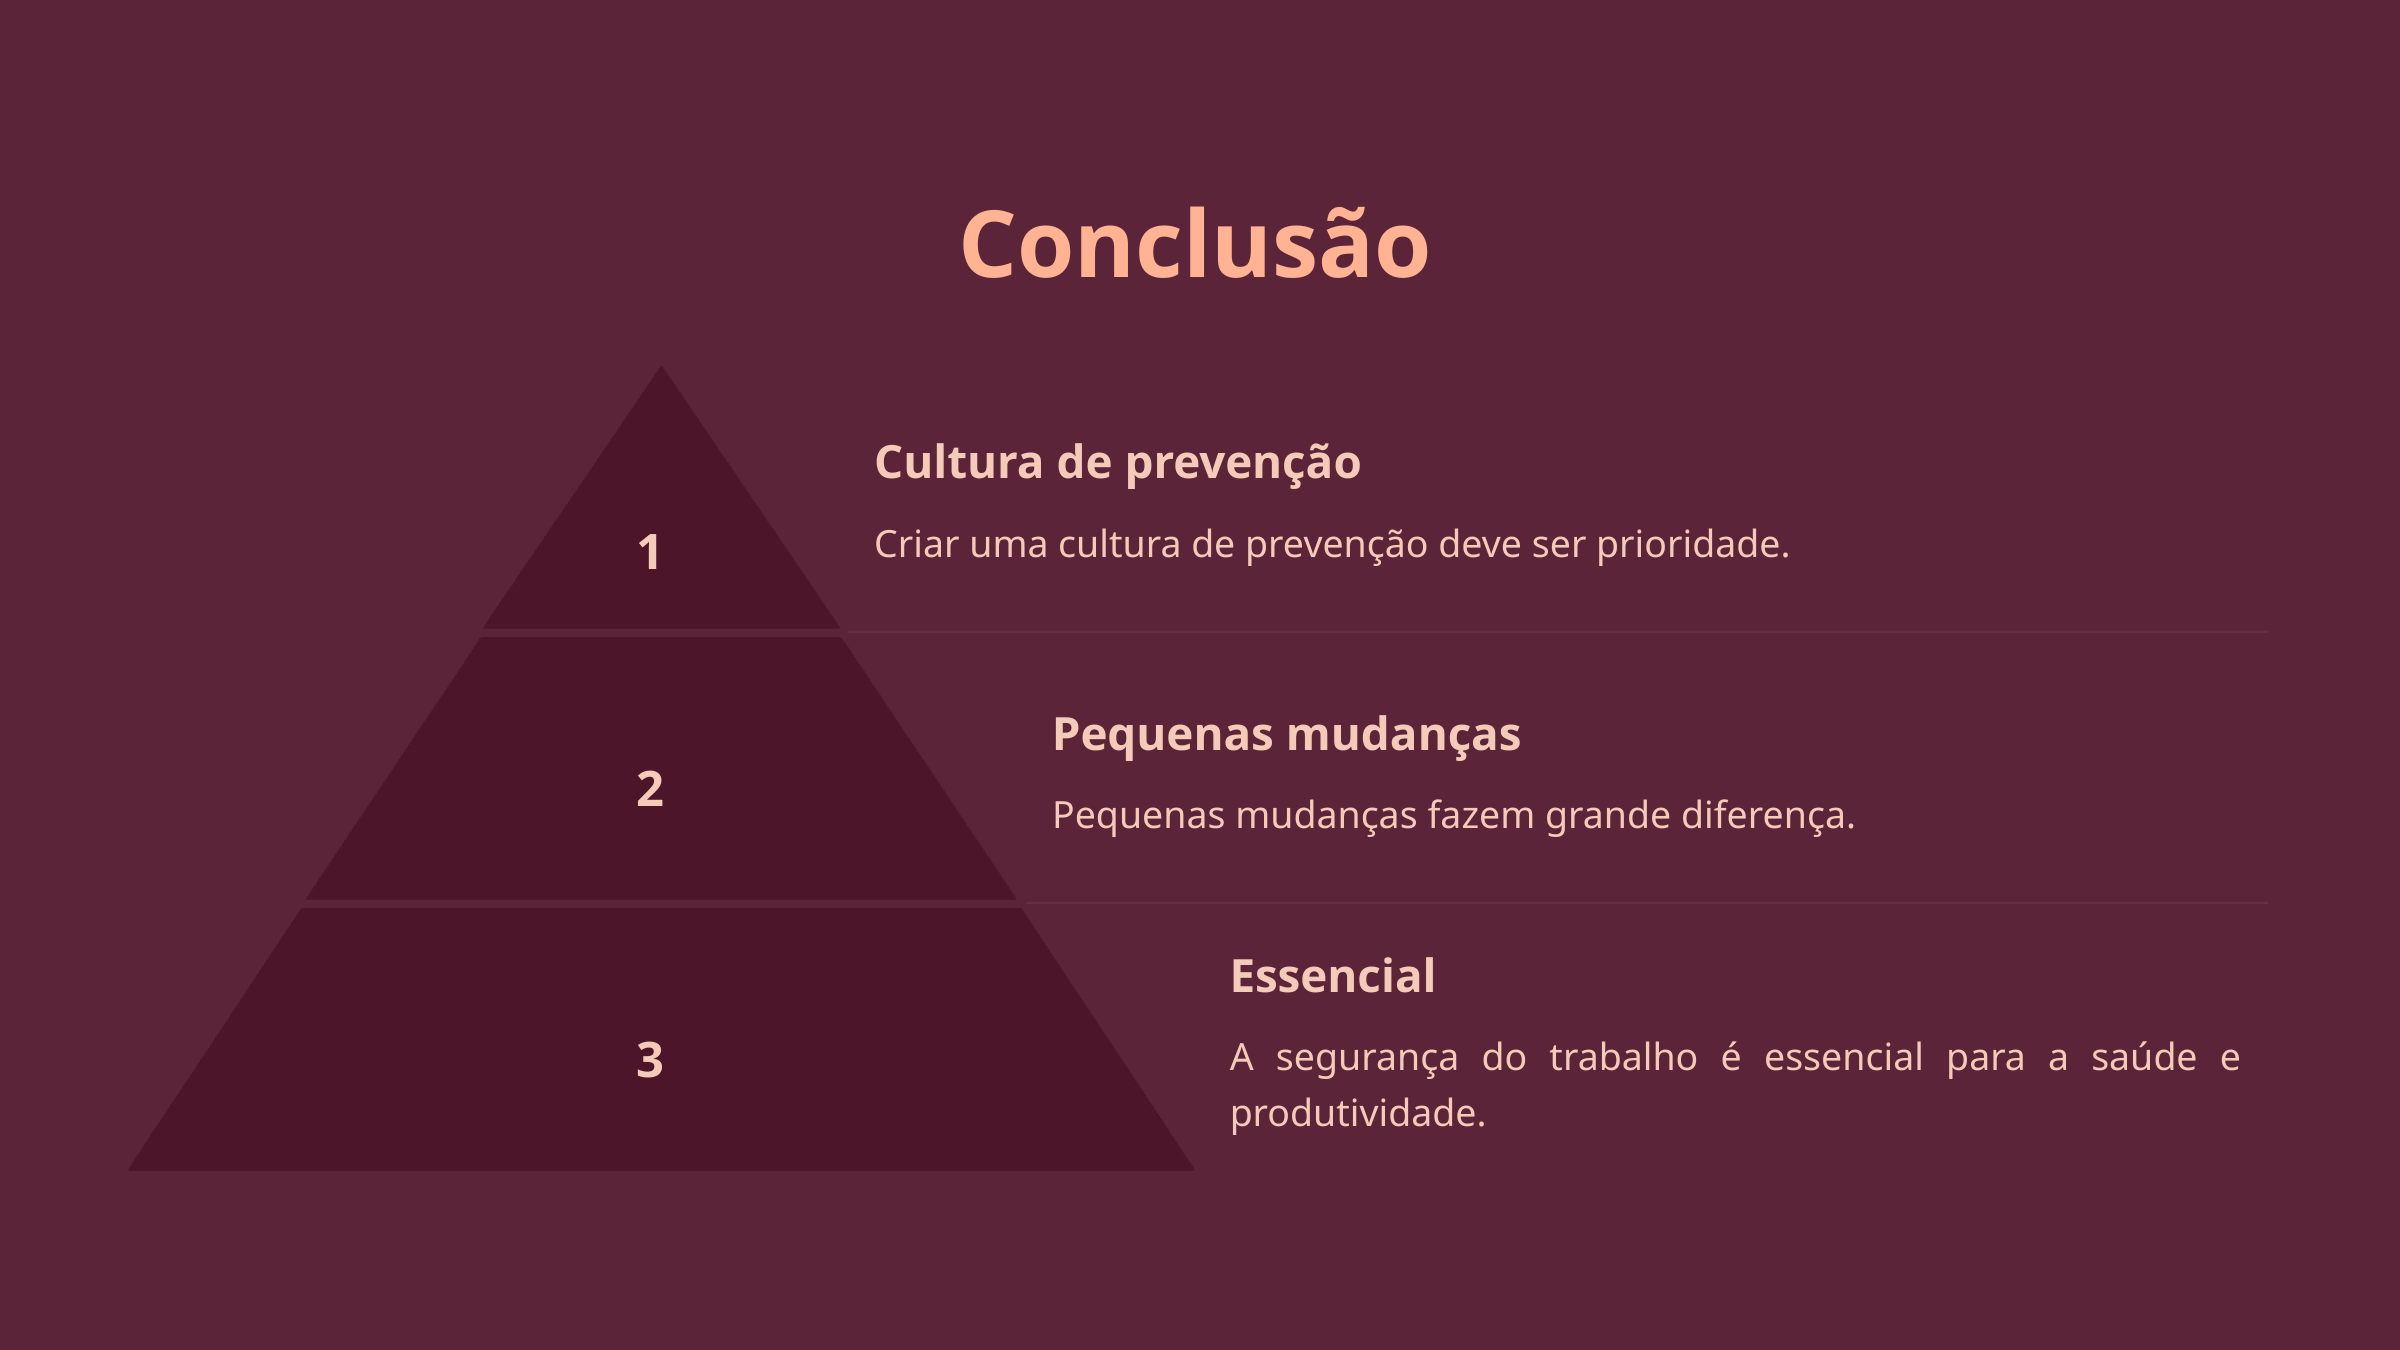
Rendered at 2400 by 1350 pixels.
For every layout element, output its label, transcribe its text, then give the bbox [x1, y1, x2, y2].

picture [305, 637, 1017, 900]
picture [483, 366, 840, 629]
text_box A segurança do trabalho é essencial para a saúde e produtividade. [1229, 1023, 2242, 1136]
text_box [1025, 901, 2269, 905]
text_box Criar uma cultura de prevenção deve ser prioridade. [874, 509, 1935, 566]
text_box Conclusão [122, 179, 2269, 297]
text_box Pequenas mudanças fazem grande diferença. [1052, 780, 1980, 837]
picture [128, 908, 1195, 1171]
text_box [847, 630, 2269, 634]
text_box Cultura de prevenção [874, 429, 1357, 489]
text_box Pequenas mudanças [1051, 700, 1521, 760]
text_box Essencial [1229, 943, 1698, 1003]
